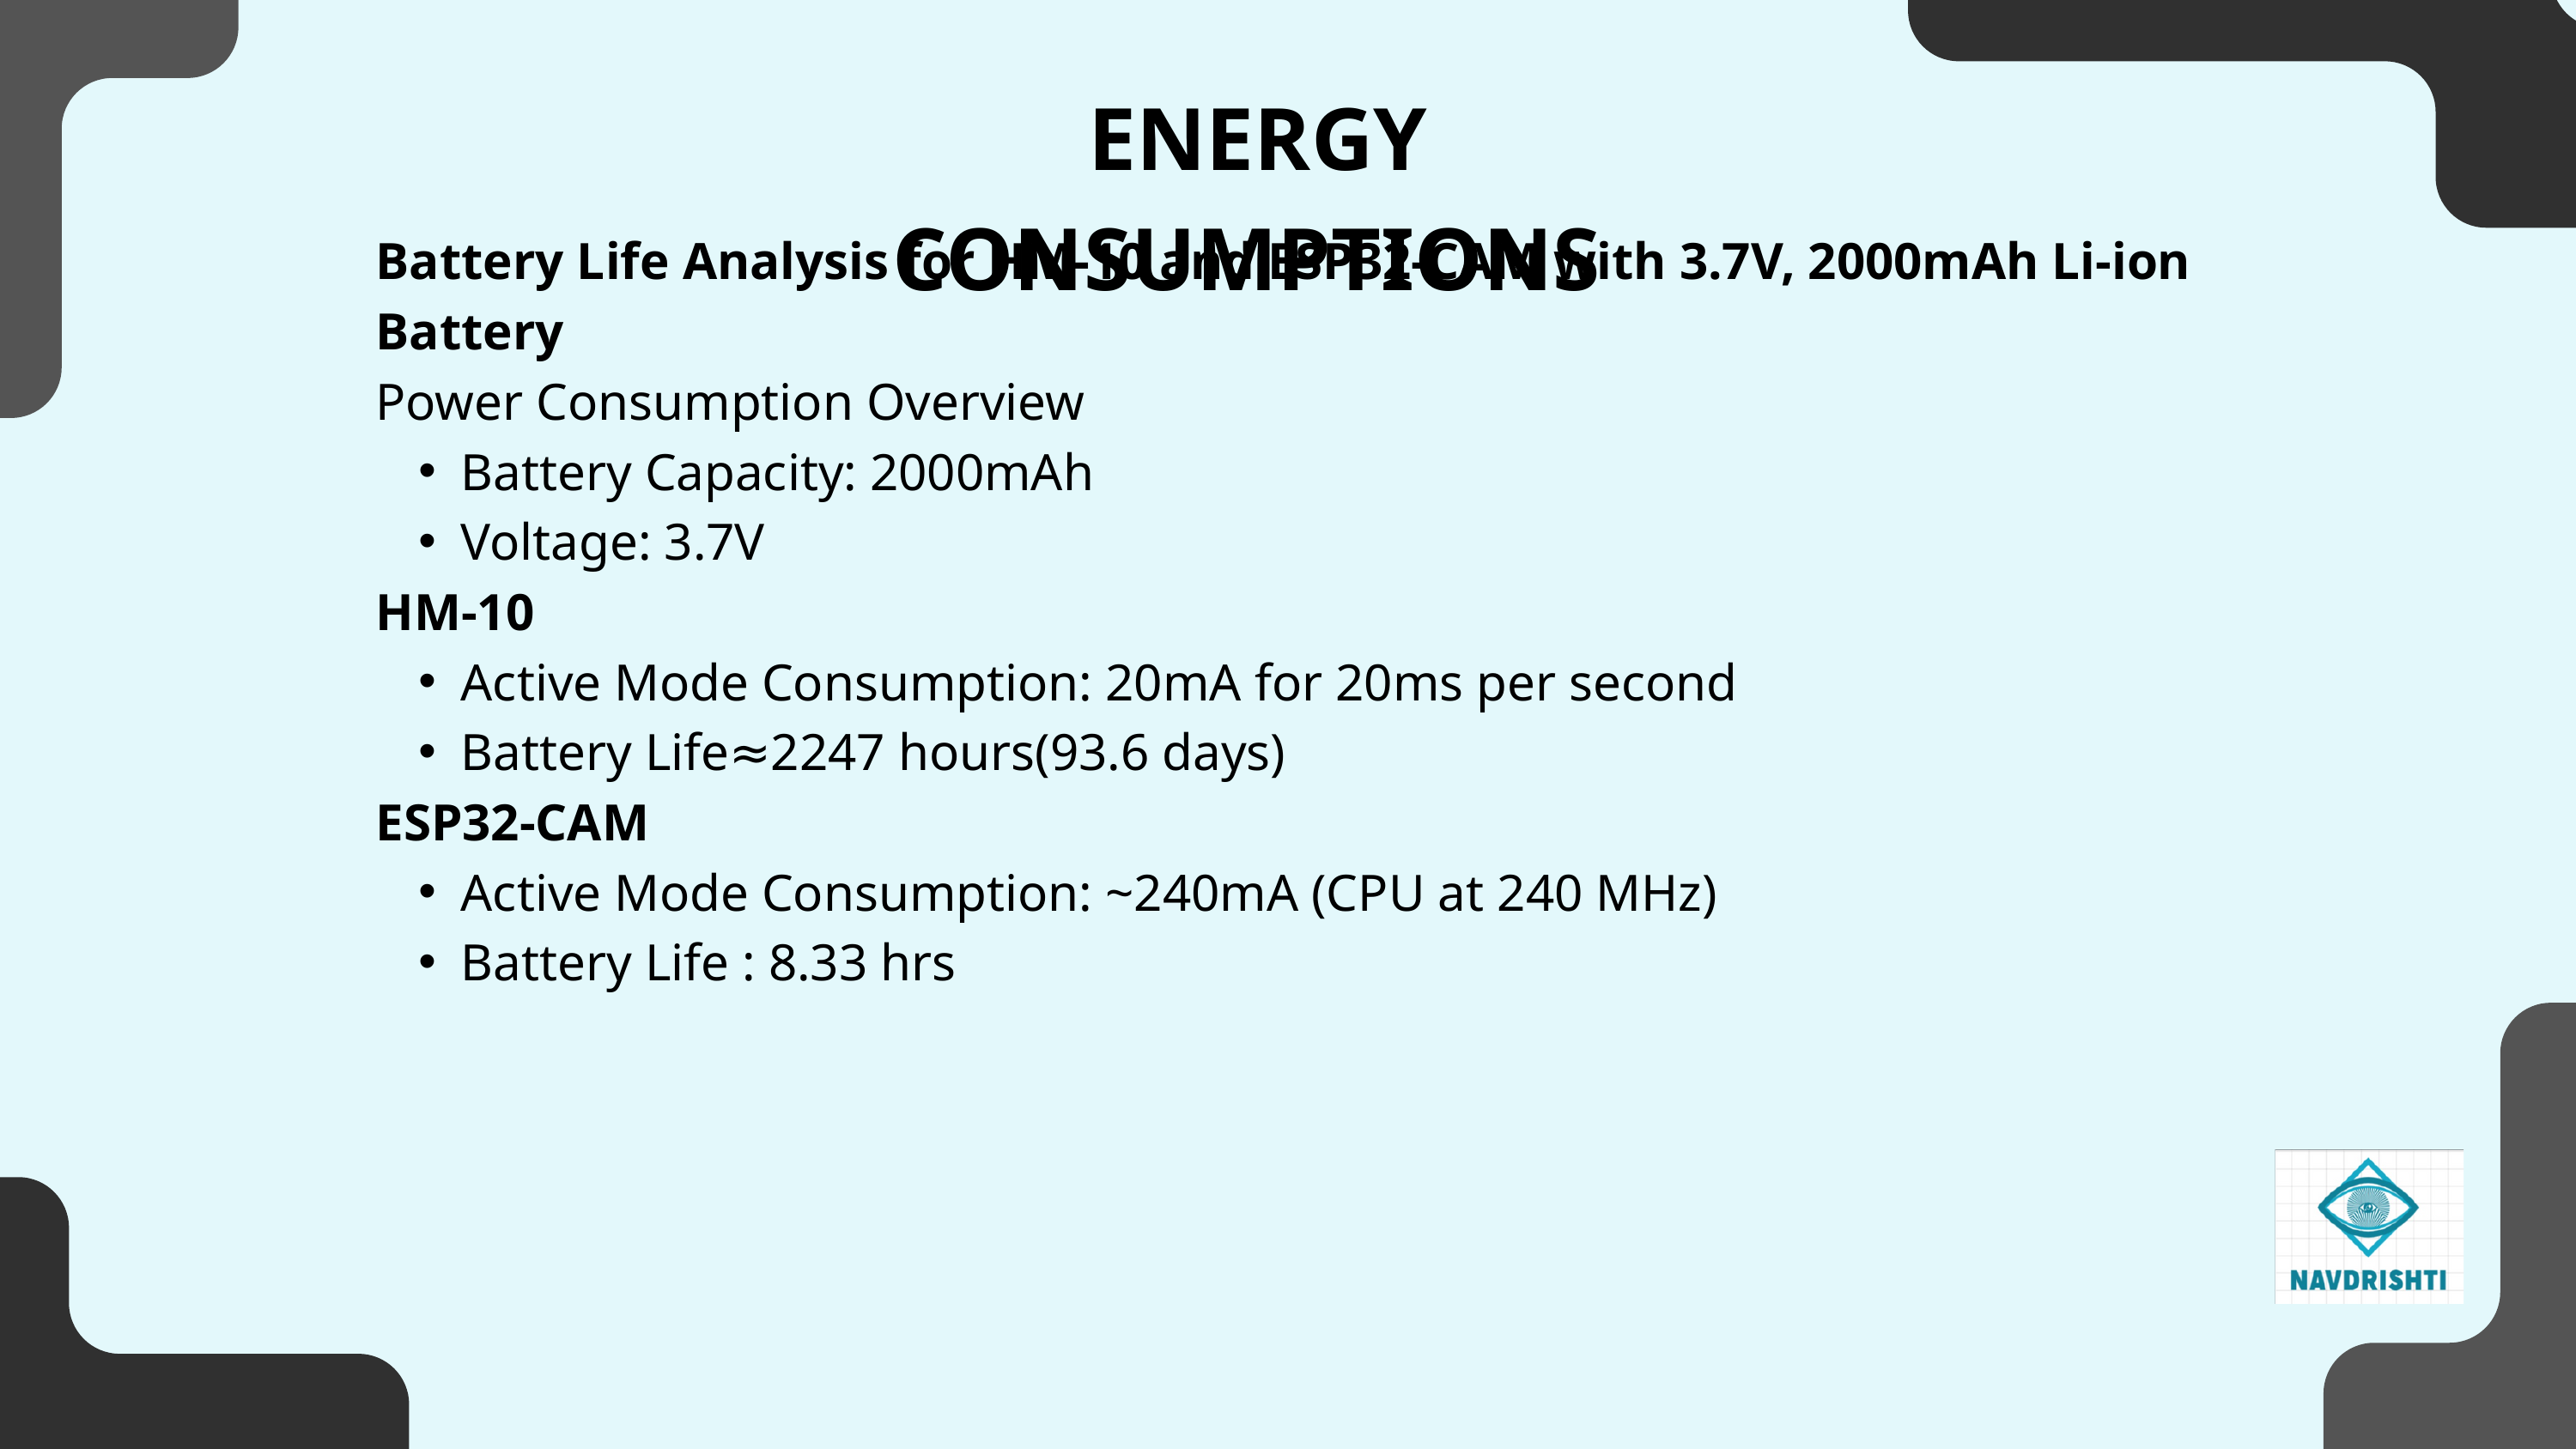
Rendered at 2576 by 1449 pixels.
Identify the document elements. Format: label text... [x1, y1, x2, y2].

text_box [0, 0, 383, 462]
text_box Battery Life Analysis for HM-10 and ESP32-CAM with 3.7V, 2000mAh Li-ion Battery Power Consumption Overview Battery Capacity: 2000mAh Voltage: 3.7V HM-10 Active Mode Consumption: 20mA for 20ms per second Battery Life​≈2247 hours(93.6 days) ESP32-CAM Active Mode Consumption: ~240mA (CPU at 240 MHz) Battery Life : 8.33 hrs [375, 219, 2282, 1131]
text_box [2179, 959, 2576, 1449]
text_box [0, 1176, 597, 1449]
text_box ENERGY CONSUMPTIONS [775, 67, 1741, 219]
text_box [1907, 0, 2576, 228]
